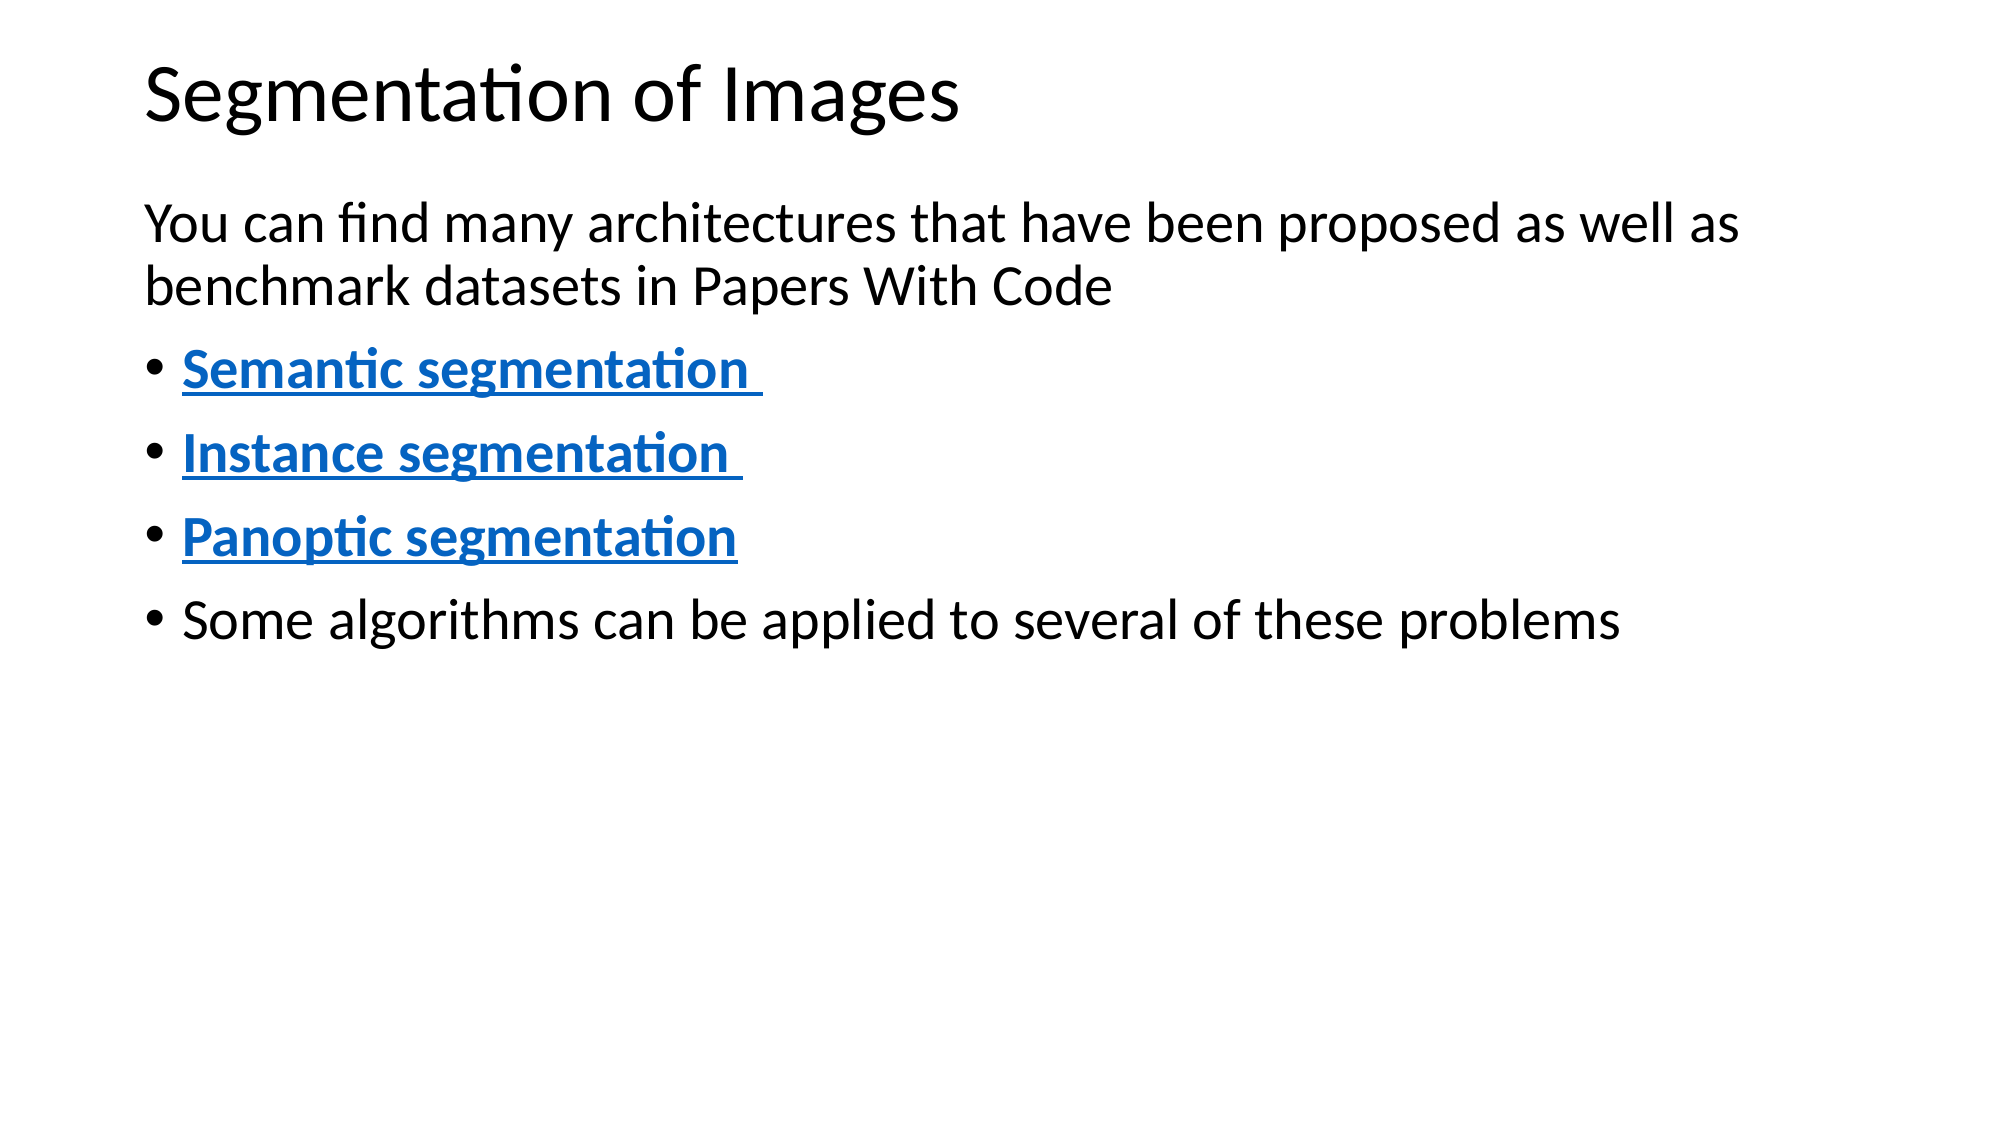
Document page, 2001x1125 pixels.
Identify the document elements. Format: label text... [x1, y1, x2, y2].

list You can find many architectures that have been proposed as well as benchmark datasets in Papers With Code Semantic segmentation Instance segmentation Panoptic segmentation Some algorithms can be applied to several of these problems [129, 184, 1855, 1102]
title Segmentation of Images [129, 22, 1855, 166]
